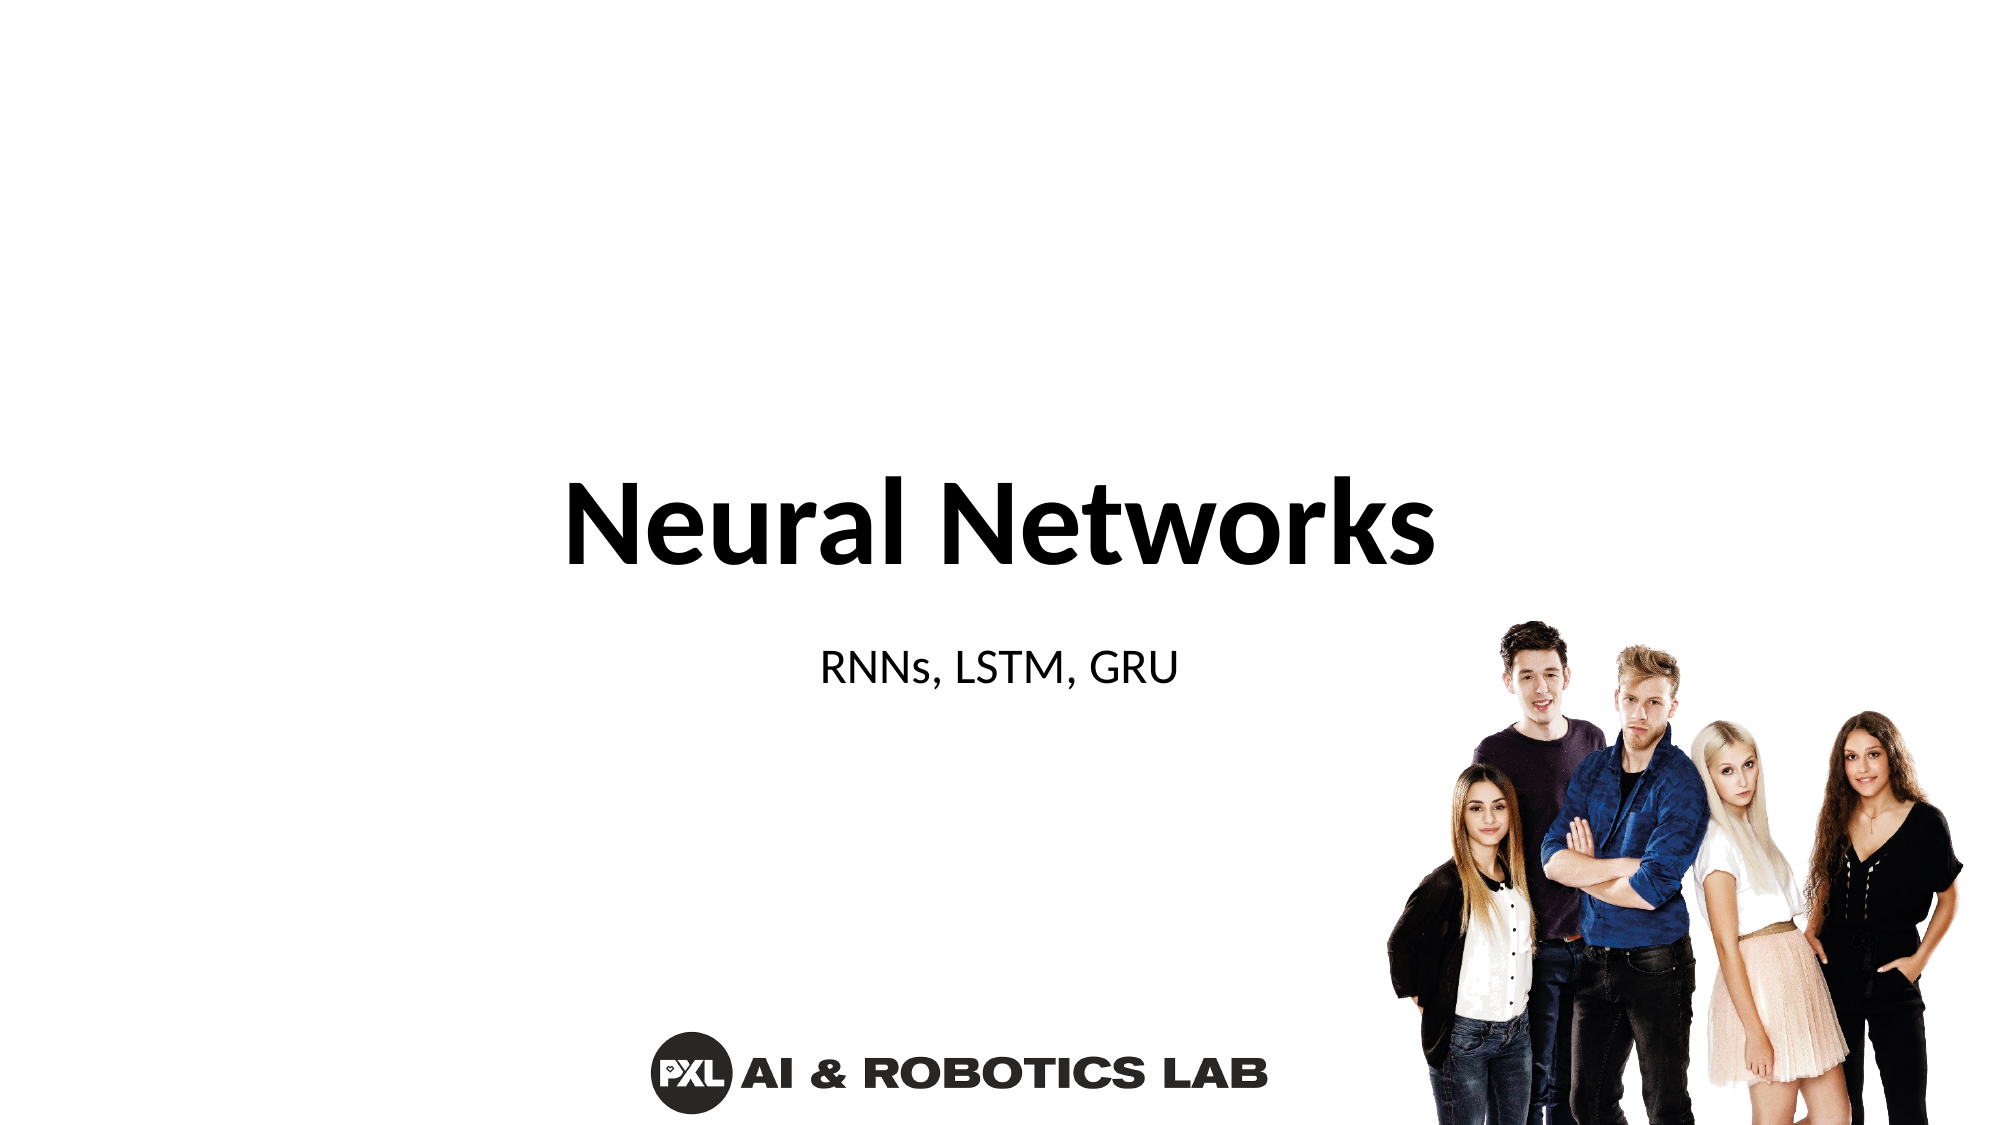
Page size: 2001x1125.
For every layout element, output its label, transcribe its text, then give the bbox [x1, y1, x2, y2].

subtitle RNNs, LSTM, GRU [68, 619, 1932, 794]
title Neural Networks [68, 162, 1932, 612]
picture [628, 574, 1976, 1125]
